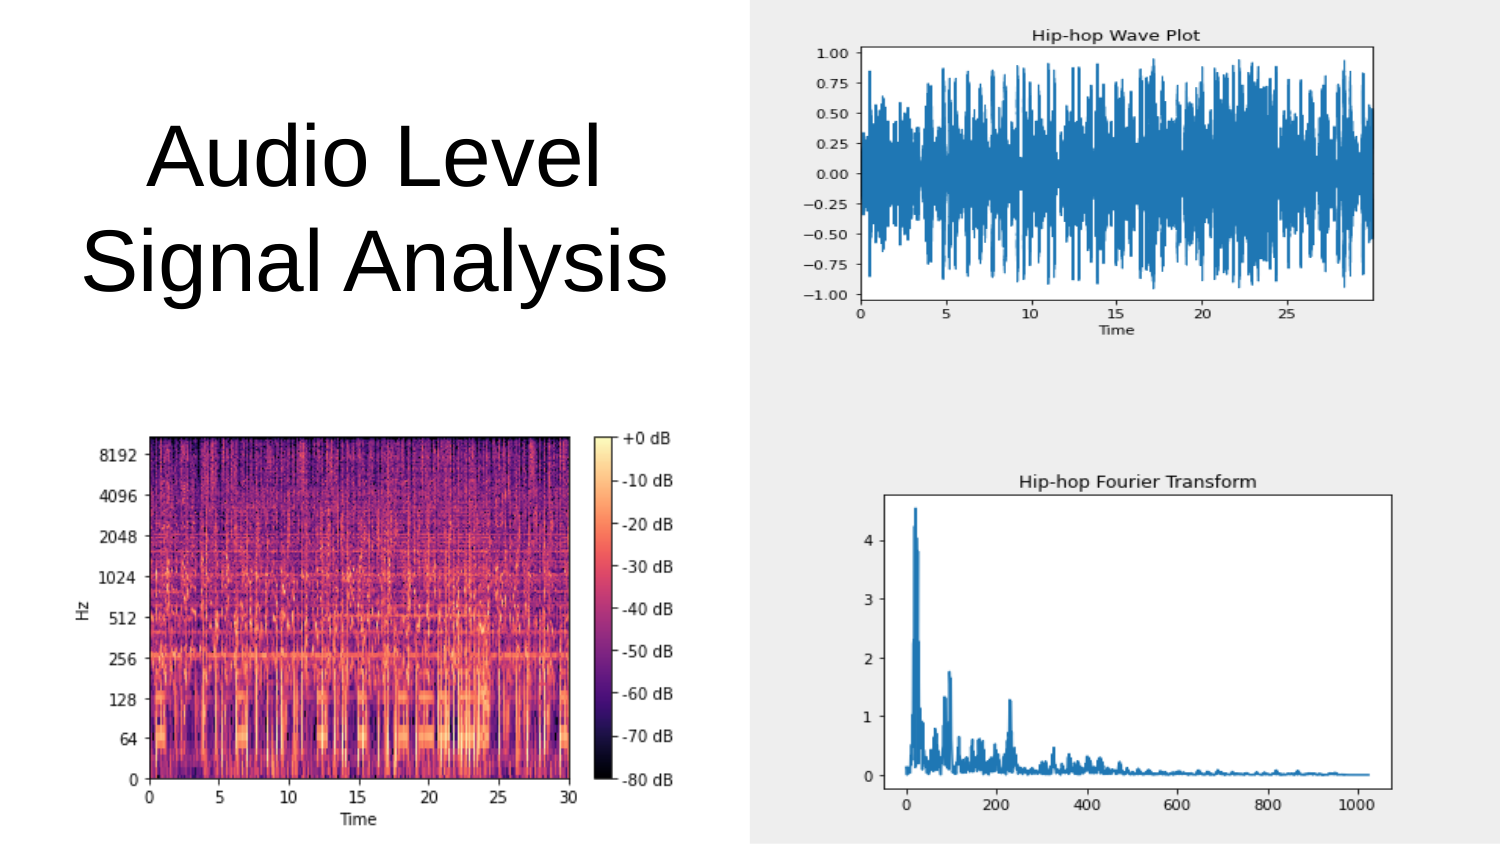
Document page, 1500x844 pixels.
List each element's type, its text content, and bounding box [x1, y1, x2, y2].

picture [65, 421, 685, 838]
picture [852, 465, 1402, 821]
picture [792, 21, 1382, 345]
title Audio Level Signal Analysis [43, 80, 708, 324]
